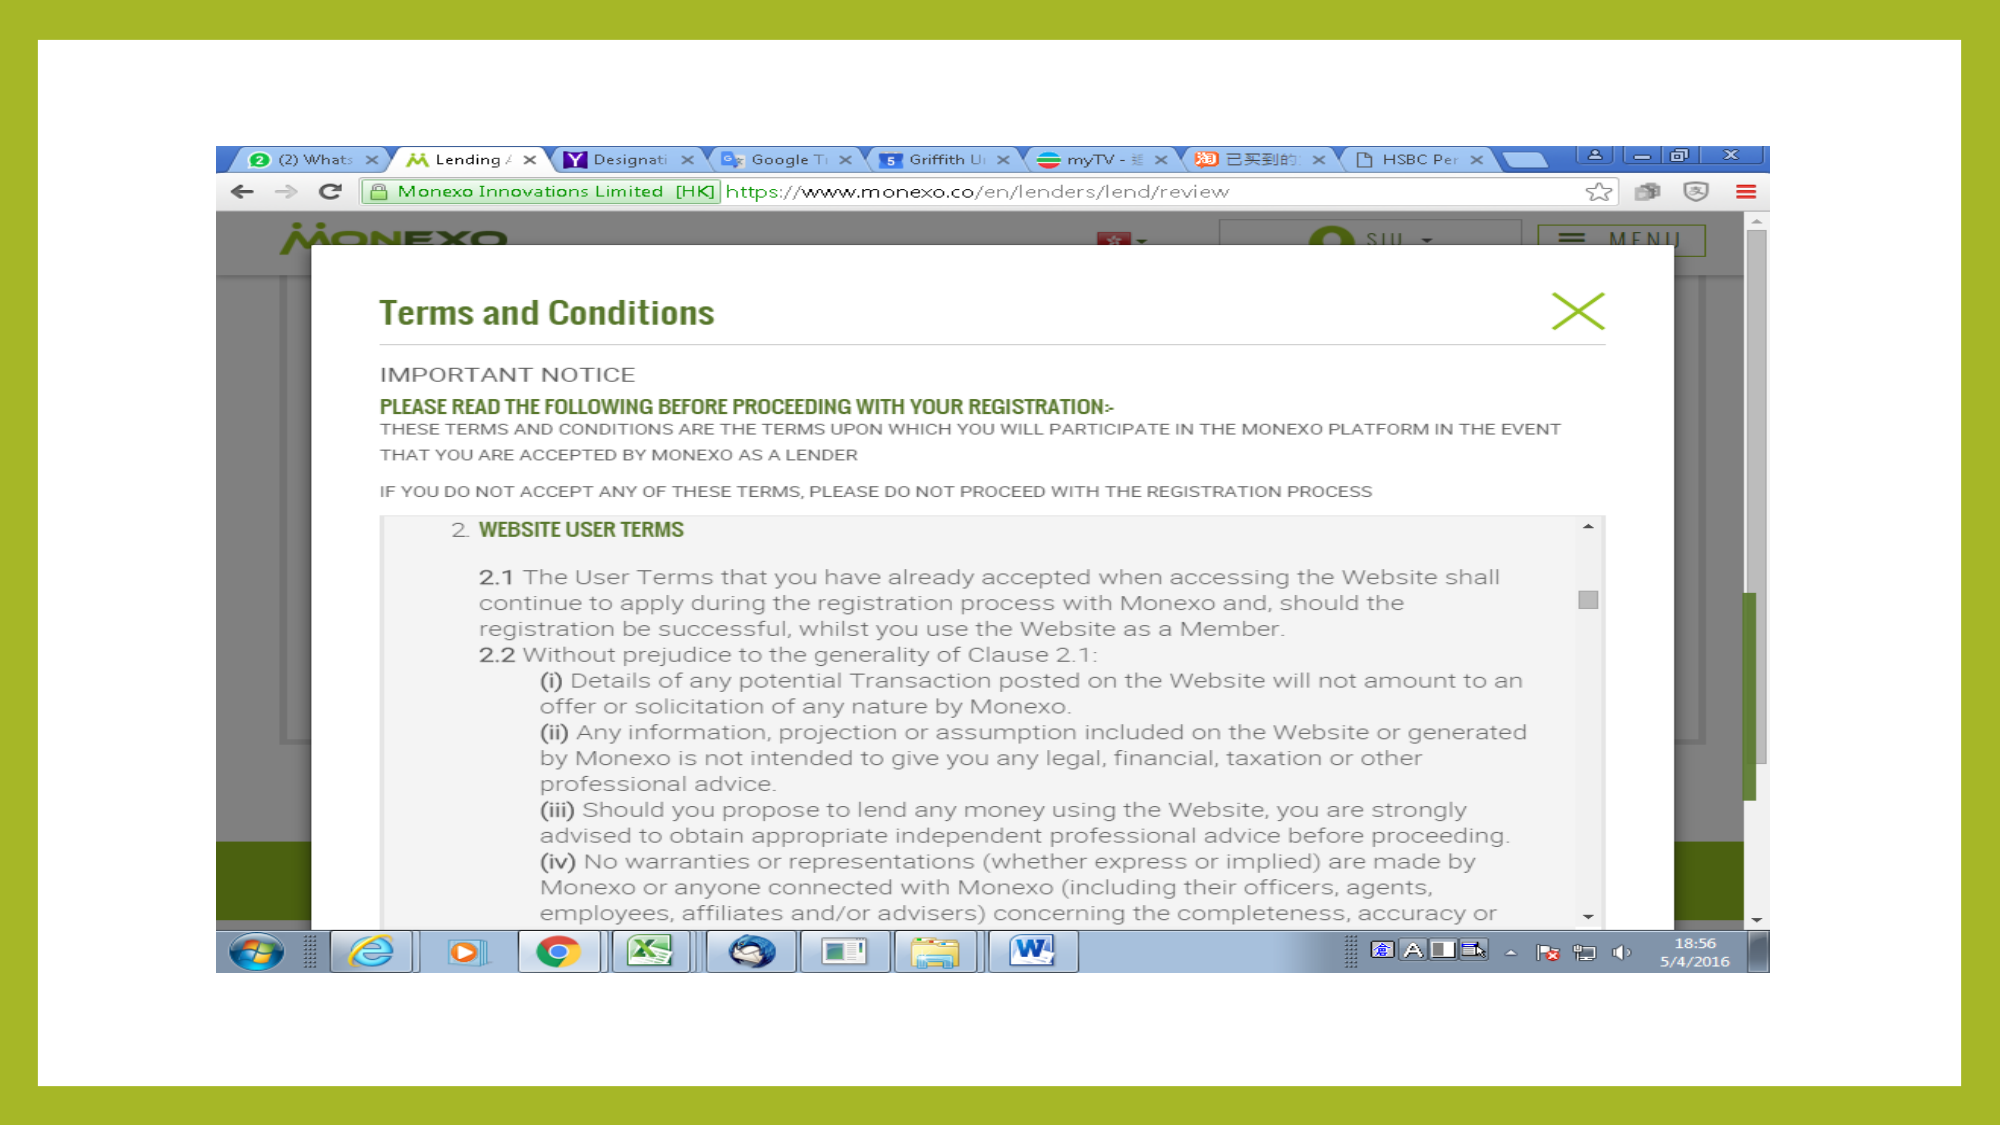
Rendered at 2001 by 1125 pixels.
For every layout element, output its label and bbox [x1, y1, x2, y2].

picture [215, 146, 1771, 973]
